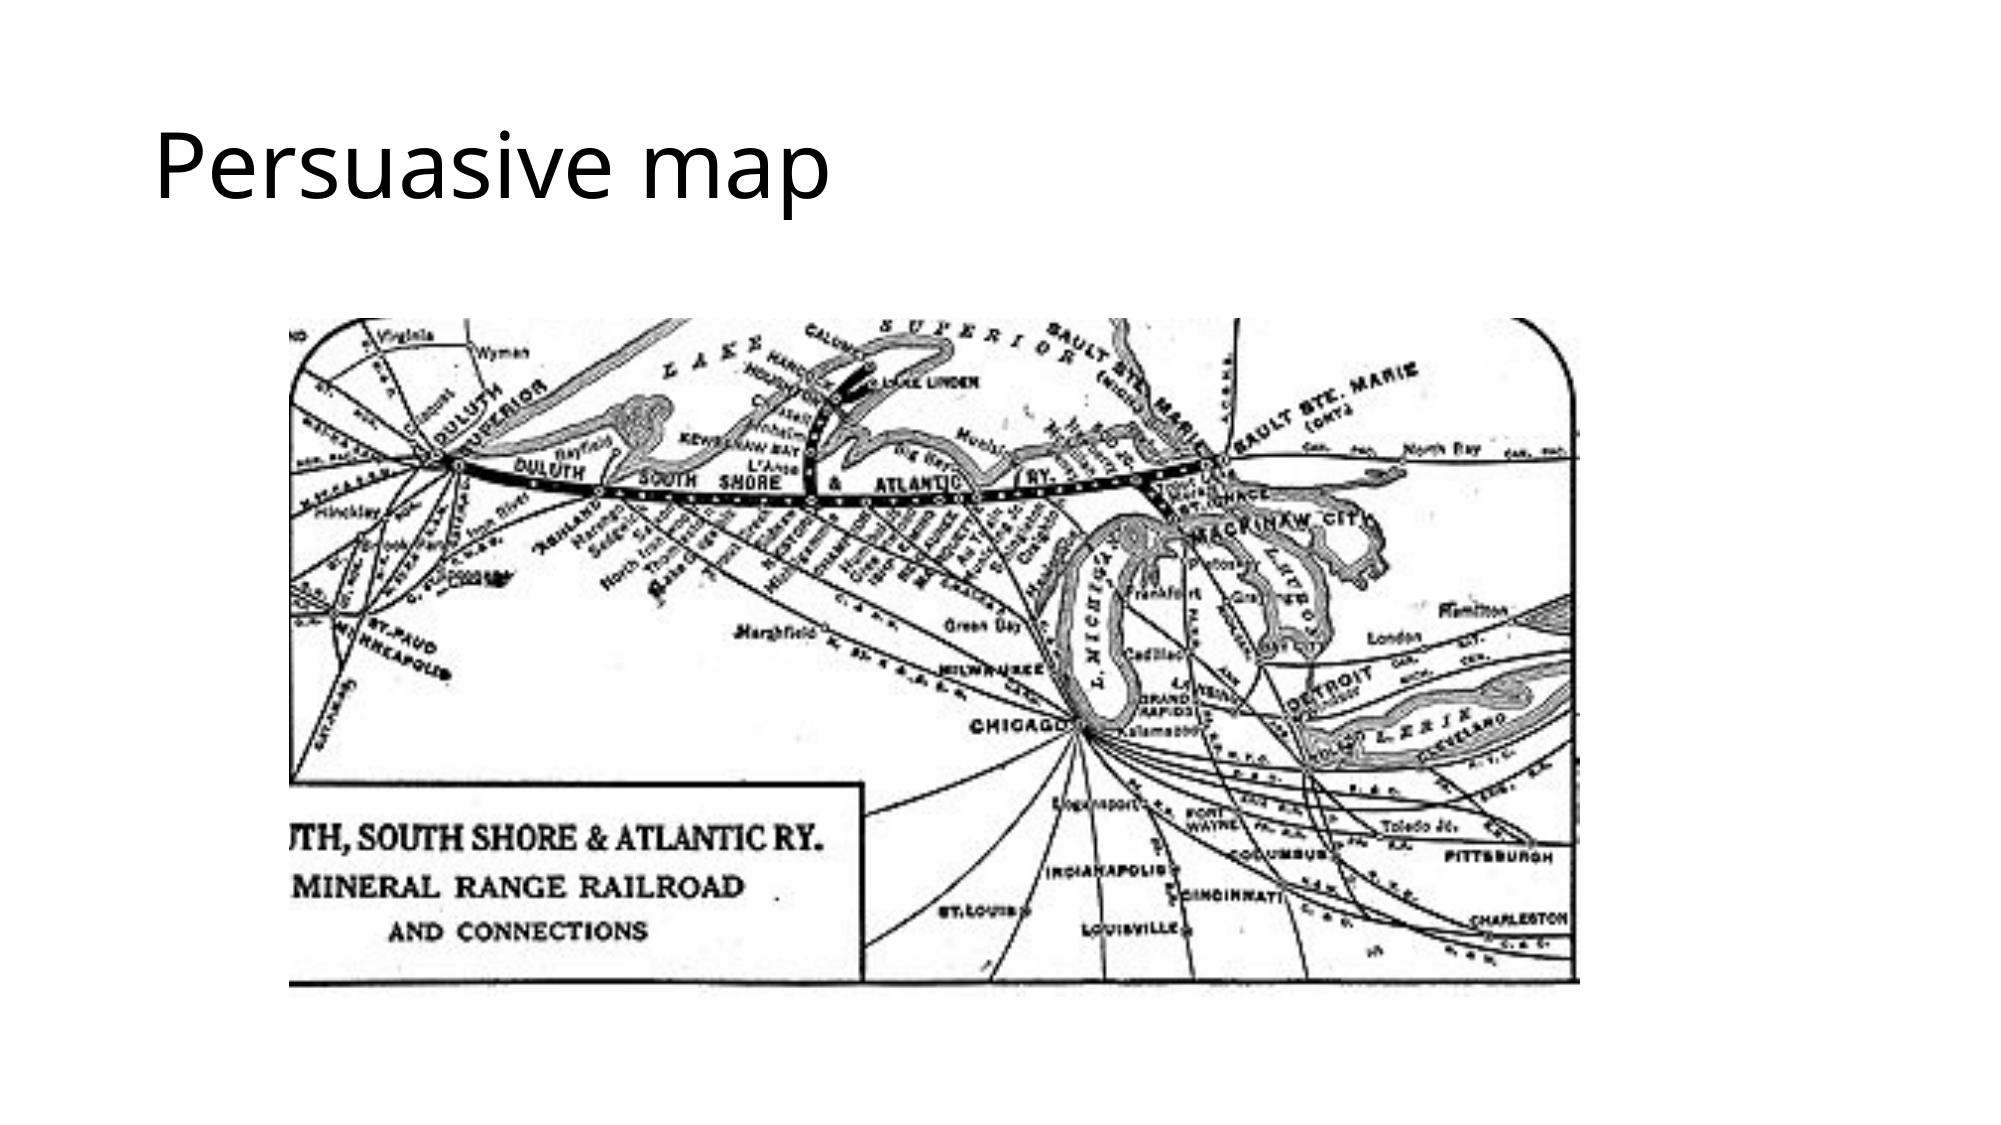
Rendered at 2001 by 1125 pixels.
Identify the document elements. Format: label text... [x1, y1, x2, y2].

picture [289, 318, 1580, 997]
title Persuasive map [137, 59, 1863, 278]
